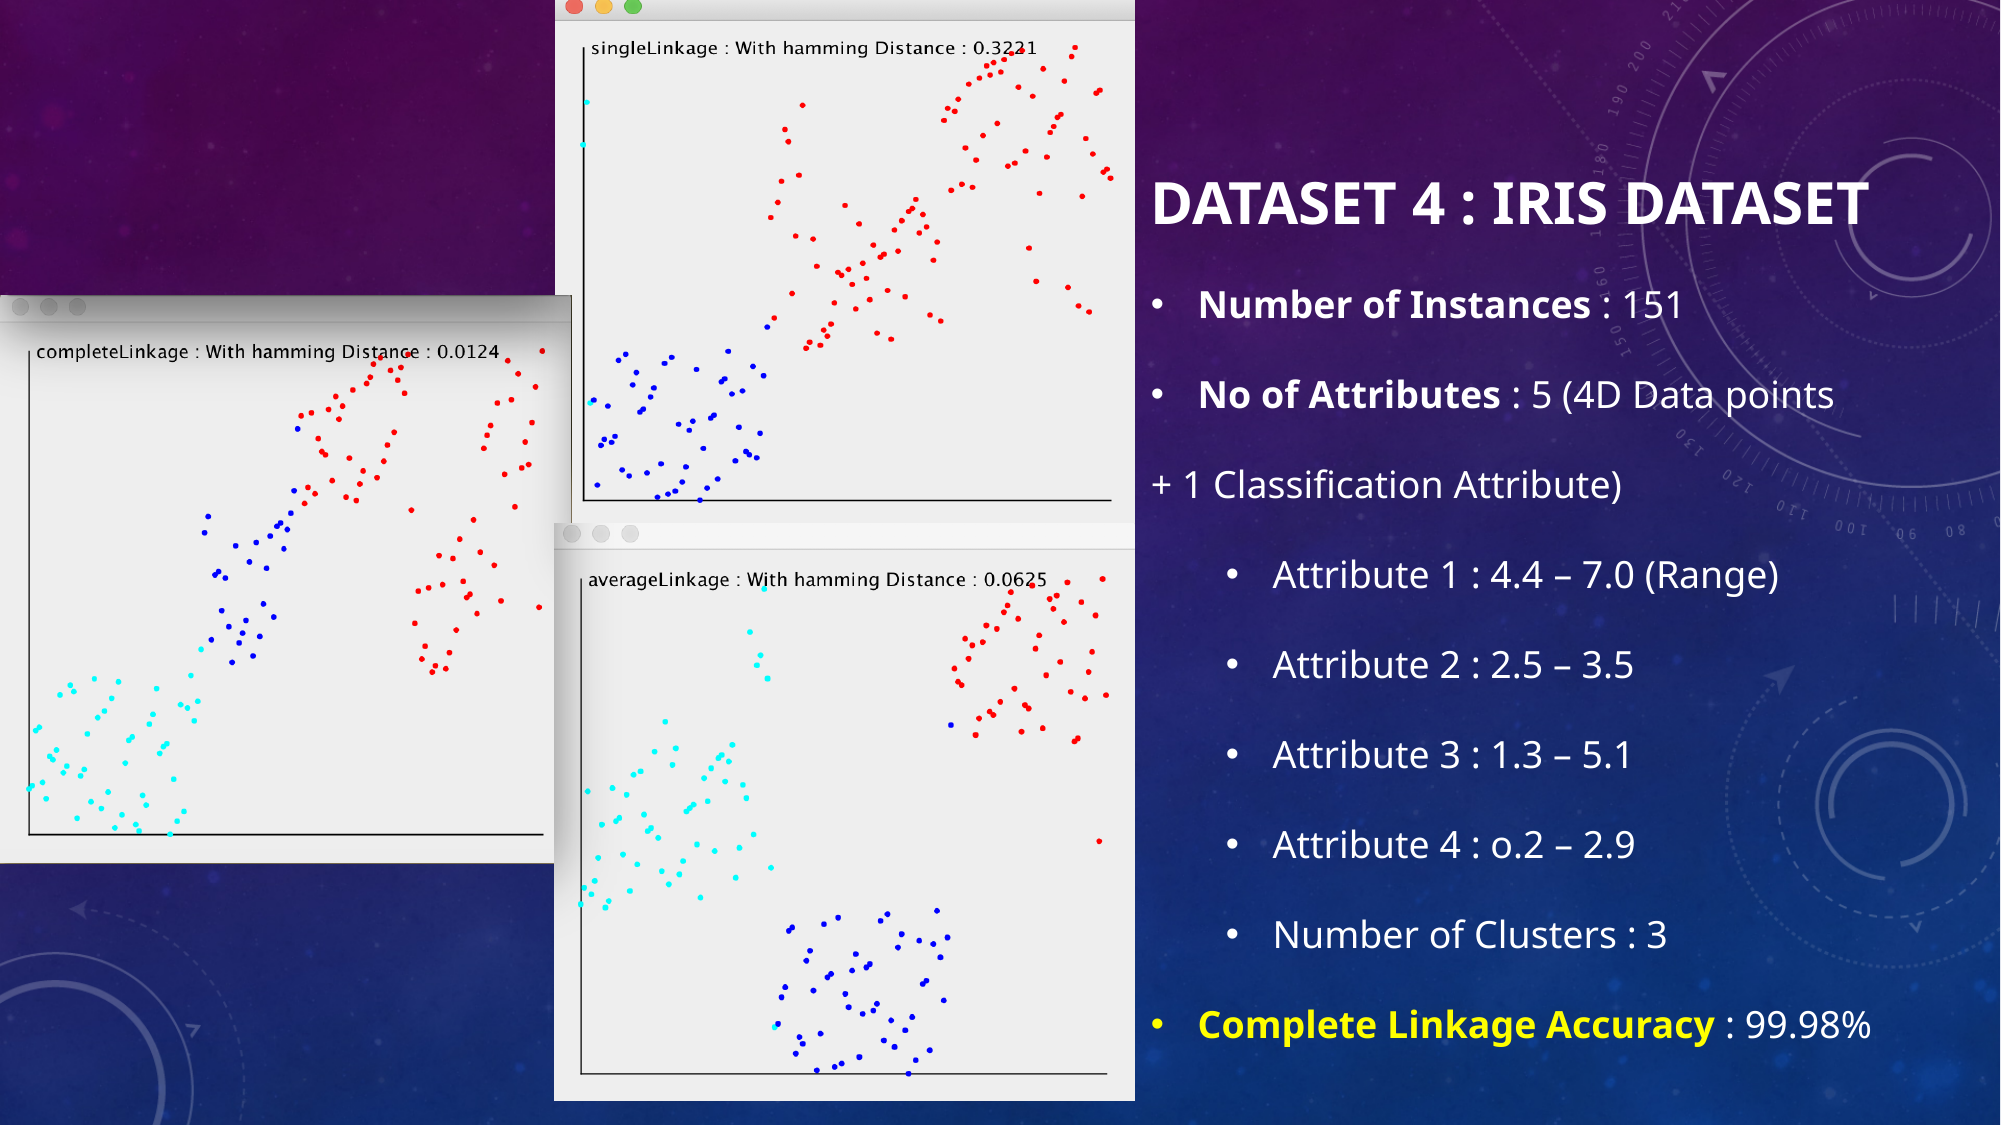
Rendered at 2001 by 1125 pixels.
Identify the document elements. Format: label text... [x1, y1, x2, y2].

text_box DATASET 4 : IRIS DATASET Number of Instances : 151 No of Attributes : 5 (4D Data points + 1 Classification Attribute) Attribute 1 : 4.4 – 7.0 (Range) Attribute 2 : 2.5 – 3.5 Attribute 3 : 1.3 – 5.1 Attribute 4 : o.2 – 2.9 Number of Clusters : 3 Complete Linkage Accuracy : 99.98% [1136, 88, 2000, 1125]
picture [0, 0, 2001, 1125]
